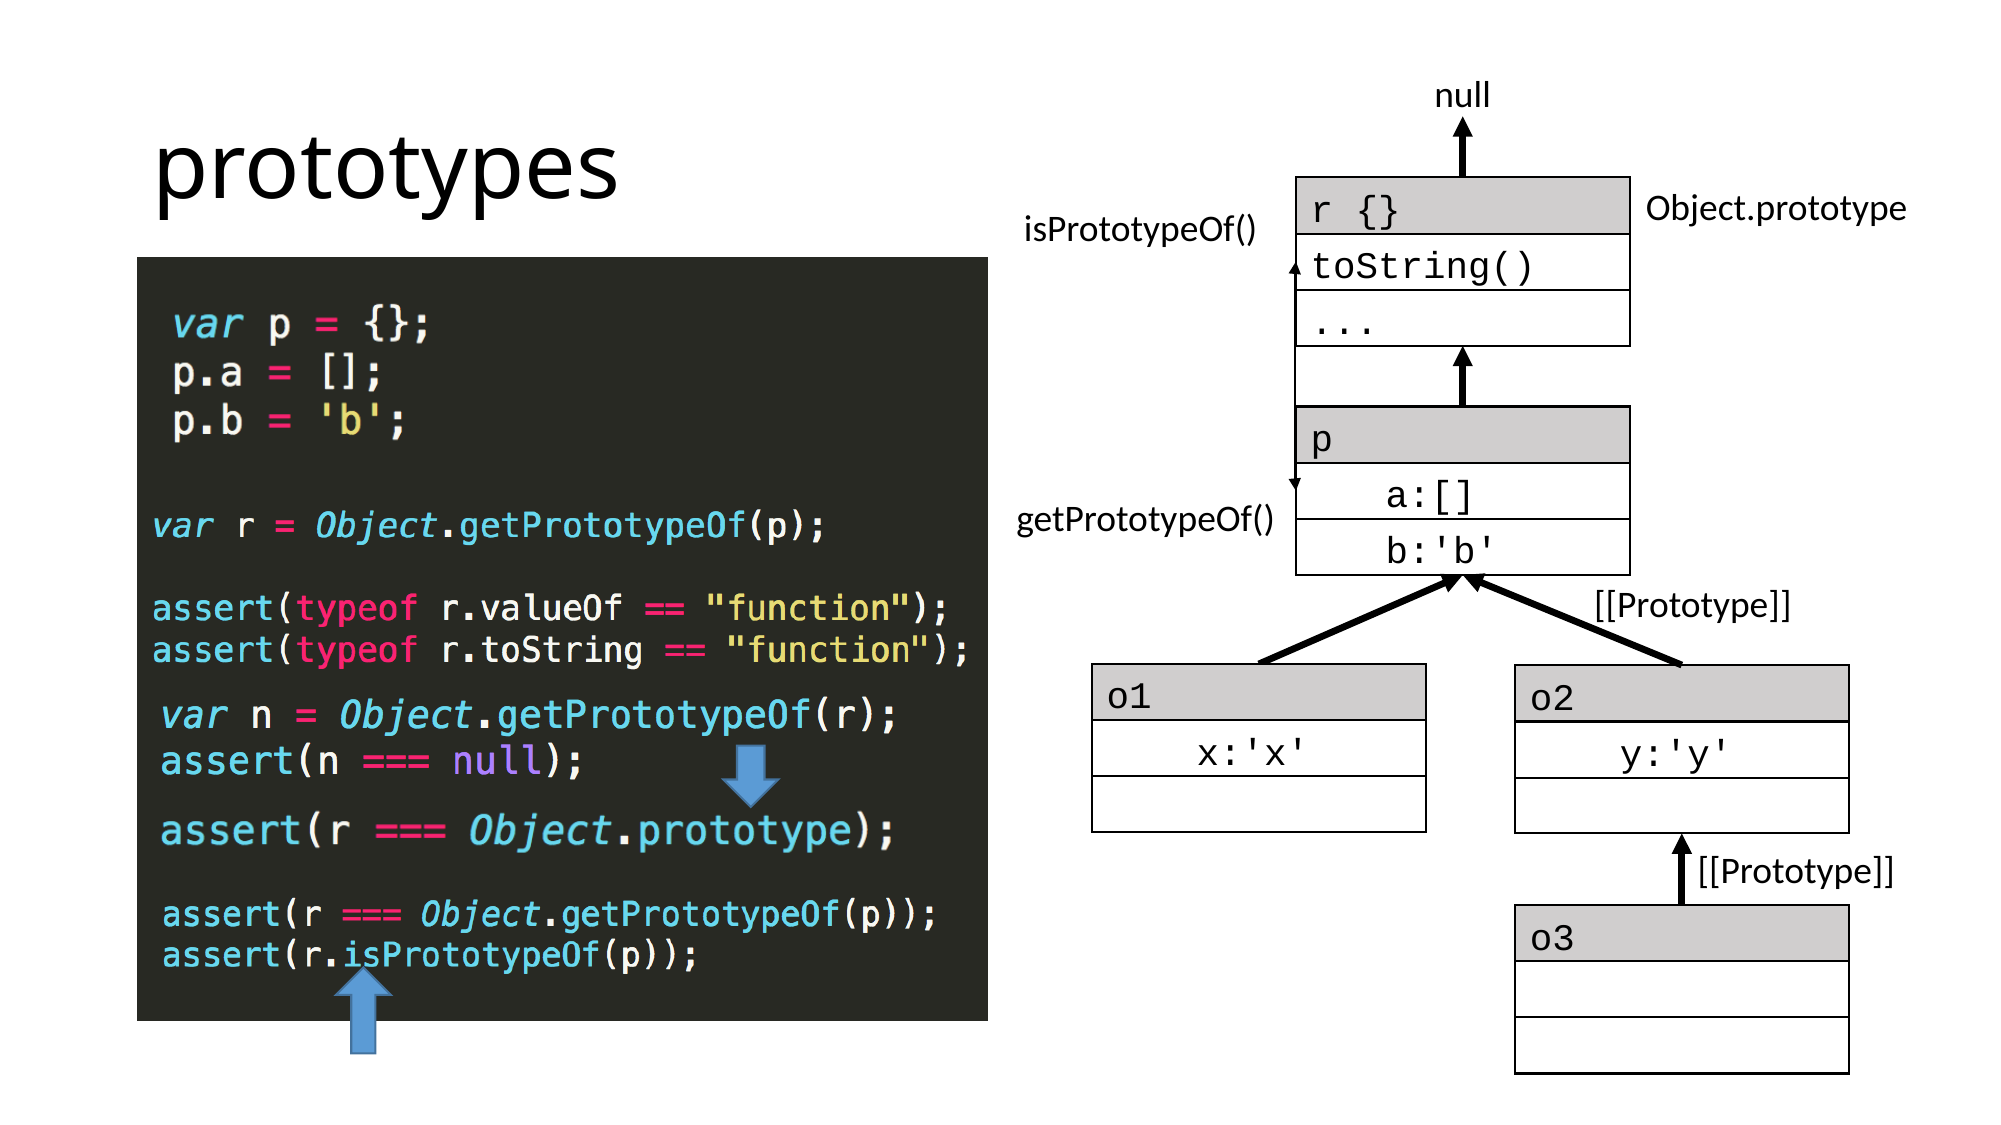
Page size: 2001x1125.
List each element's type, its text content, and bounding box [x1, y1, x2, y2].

picture [137, 257, 988, 1021]
text_box [[Prototype]] [1682, 838, 1911, 899]
text_box Object.prototype [1631, 175, 1923, 236]
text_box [1295, 177, 1630, 346]
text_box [1462, 574, 1682, 665]
title prototypes [137, 59, 1863, 278]
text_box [1295, 406, 1630, 574]
text_box isPrototypeOf() [1009, 196, 1273, 256]
text_box getPrototypeOf() [1001, 486, 1290, 546]
text_box null [1419, 62, 1506, 123]
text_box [1258, 574, 1462, 664]
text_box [1514, 905, 1849, 1074]
text_box [350, 1021, 377, 1055]
text_box [[Prototype]] [1630, 572, 1807, 632]
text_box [1514, 664, 1849, 834]
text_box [1091, 663, 1426, 833]
